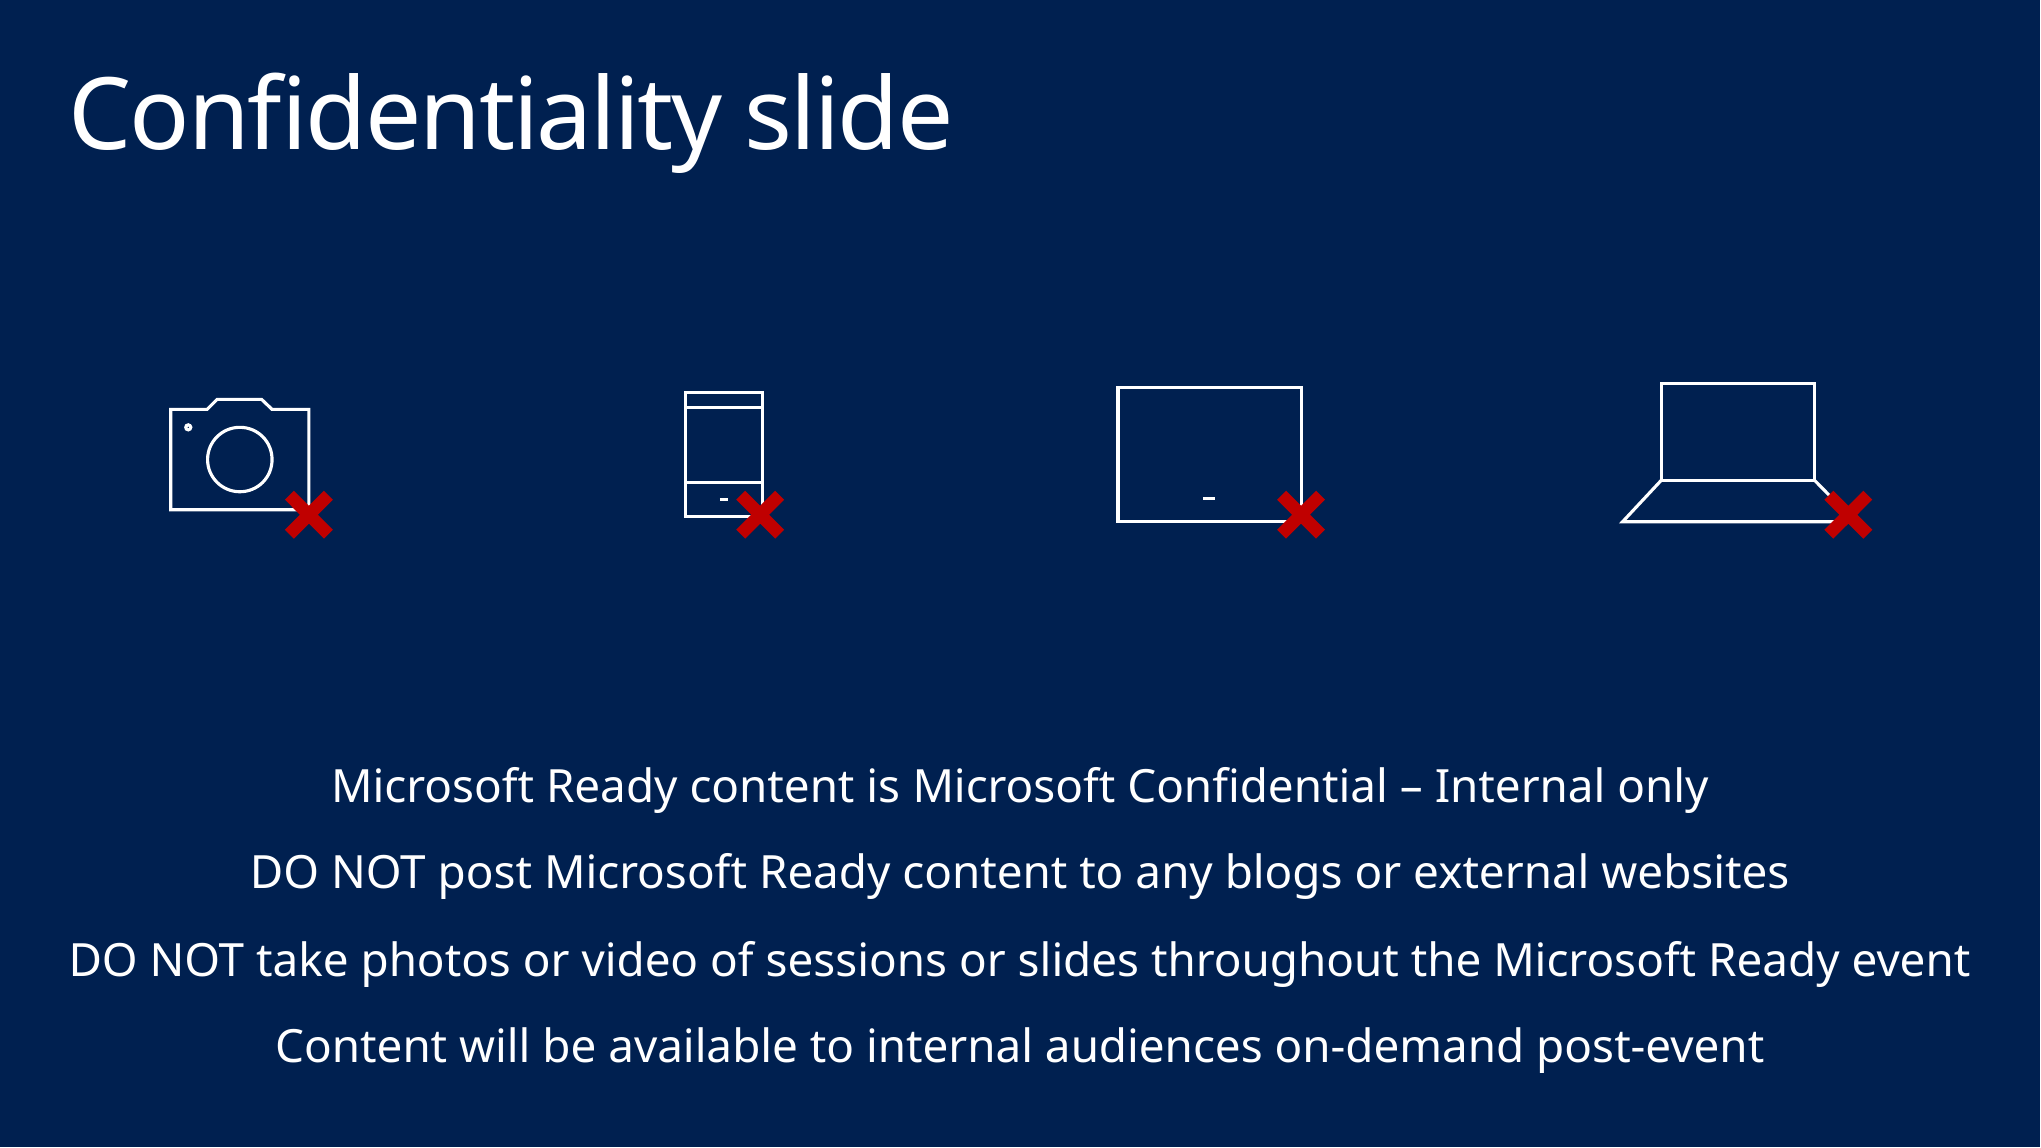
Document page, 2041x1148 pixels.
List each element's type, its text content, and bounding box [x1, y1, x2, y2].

title Confidentiality slide [45, 48, 1996, 199]
